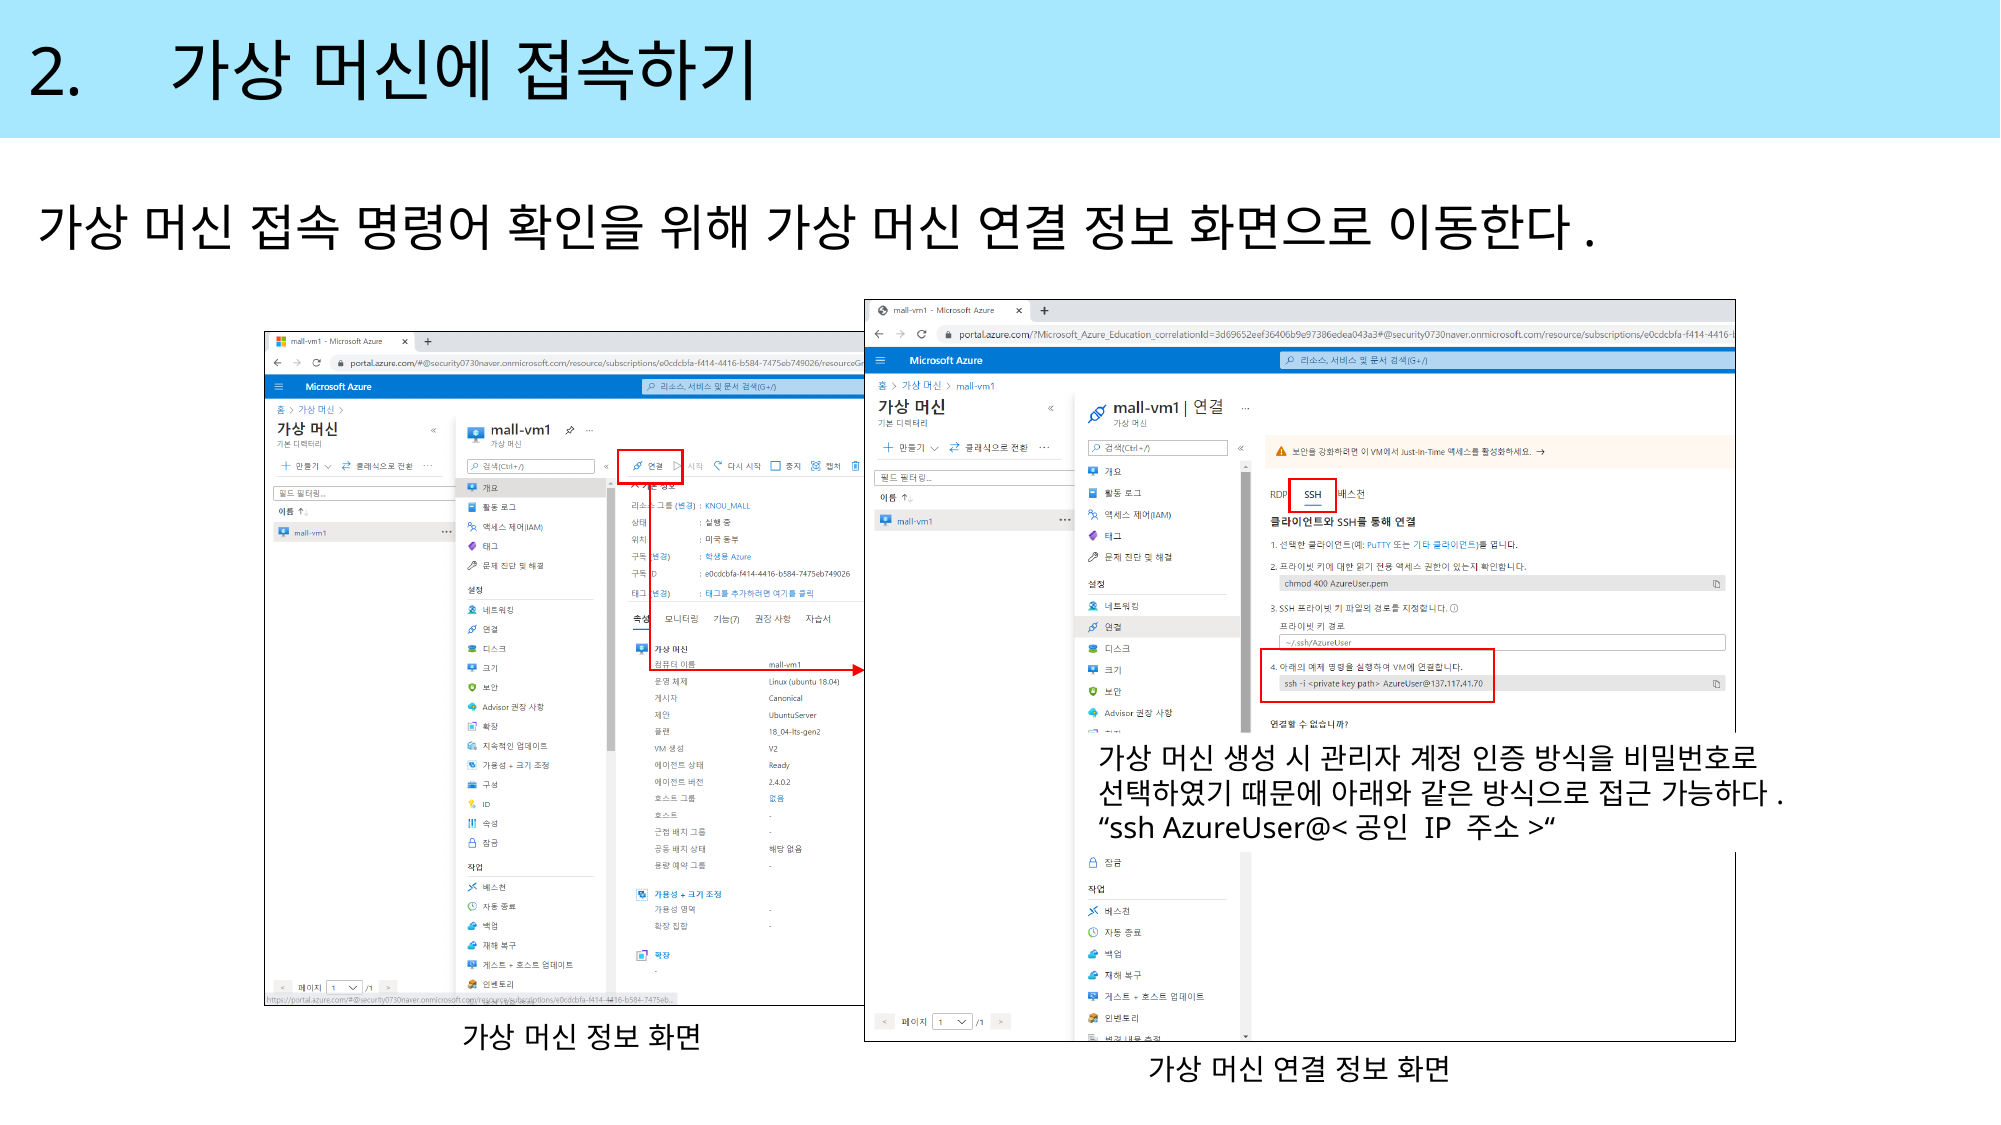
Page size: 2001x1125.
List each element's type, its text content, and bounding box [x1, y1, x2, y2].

text_box [0, 0, 2000, 139]
text_box 가상 머신 접속 명령어 확인을 위해 가상 머신 연결 정보 화면으로 이동한다. [23, 159, 1626, 264]
text_box 가상 머신 생성 시 관리자 계정 인증 방식을 비밀번호로 선택하였기 때문에 아래와 같은 방식으로 접근 가능하다. “ssh AzureUser@<공인 IP 주소>“ [1736, 732, 1799, 853]
text_box 가상 머신에 접속하기 [14, 21, 776, 116]
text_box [264, 299, 1736, 1095]
